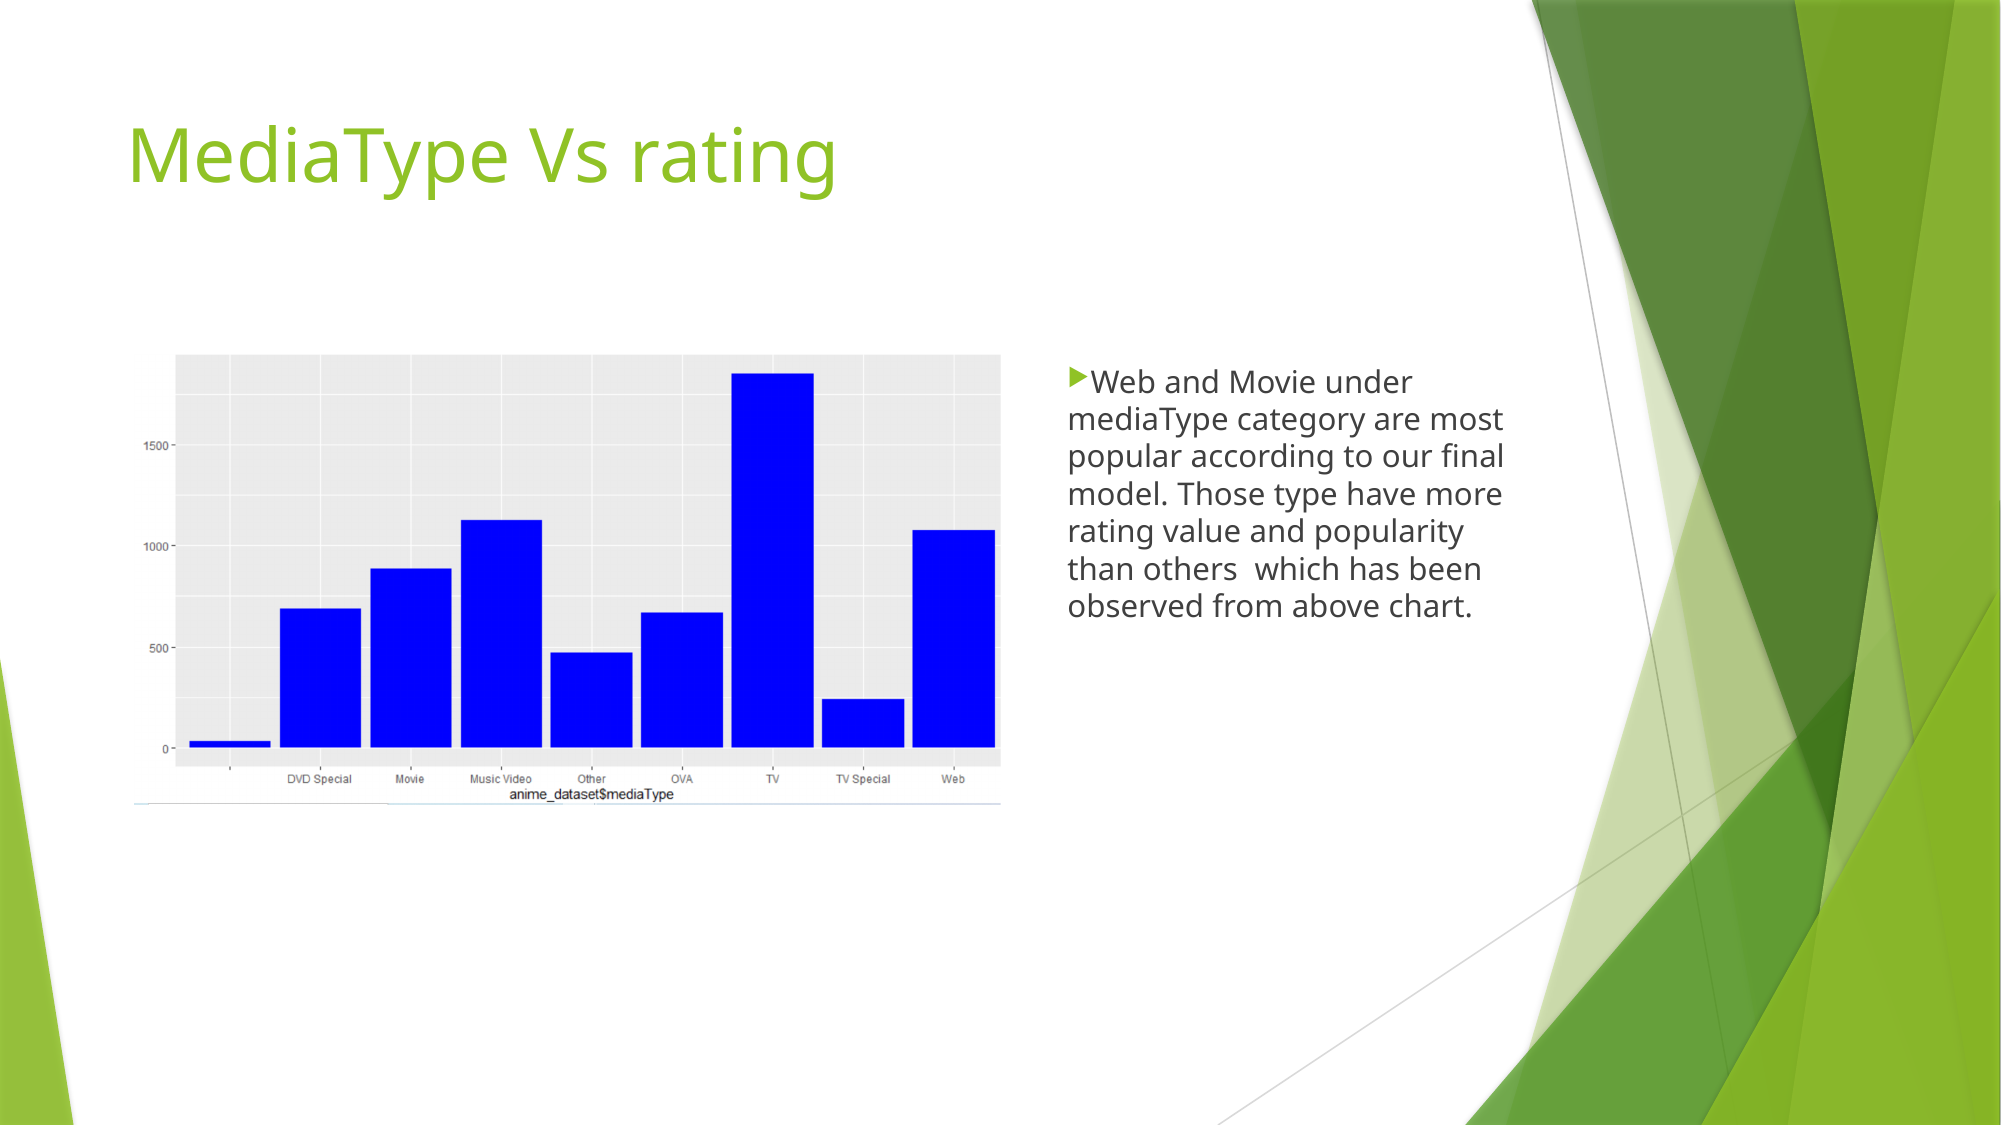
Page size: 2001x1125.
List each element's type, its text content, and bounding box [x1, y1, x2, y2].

text_box Web and Movie under mediaType category are most popular according to our final model. Those type have more rating value and popularity than others which has been observed from above chart. [1052, 354, 1533, 991]
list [133, 353, 1002, 806]
title MediaType Vs rating [111, 99, 1522, 317]
